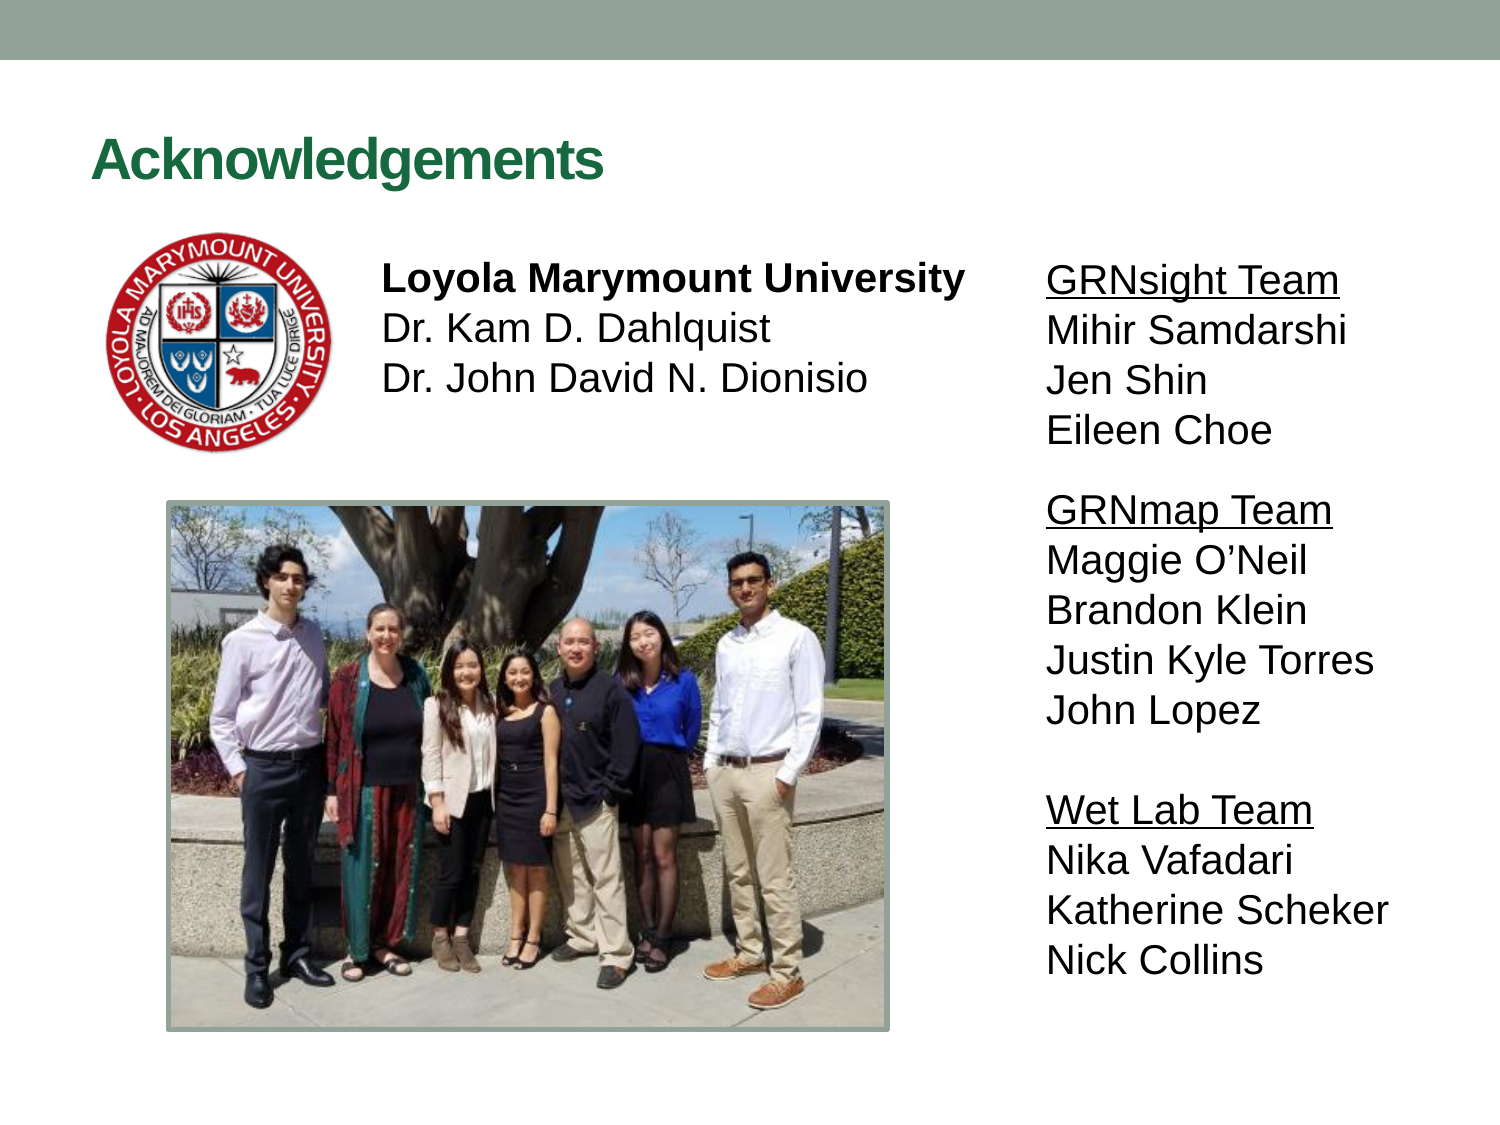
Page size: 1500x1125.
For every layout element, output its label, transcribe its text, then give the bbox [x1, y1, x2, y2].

text_box Loyola Marymount University Dr. Kam D. Dahlquist Dr. John David N. Dionisio [366, 243, 1117, 409]
picture [170, 505, 885, 1028]
title Acknowledgements [75, 75, 1425, 238]
list GRNsight Team Mihir Samdarshi Jen Shin Eileen Choe GRNmap Team Maggie O’Neil Brandon Klein Justin Kyle Torres John Lopez Wet Lab Team Nika Vafadari Katherine Scheker Nick Collins [1030, 237, 1471, 1060]
picture [97, 225, 340, 461]
